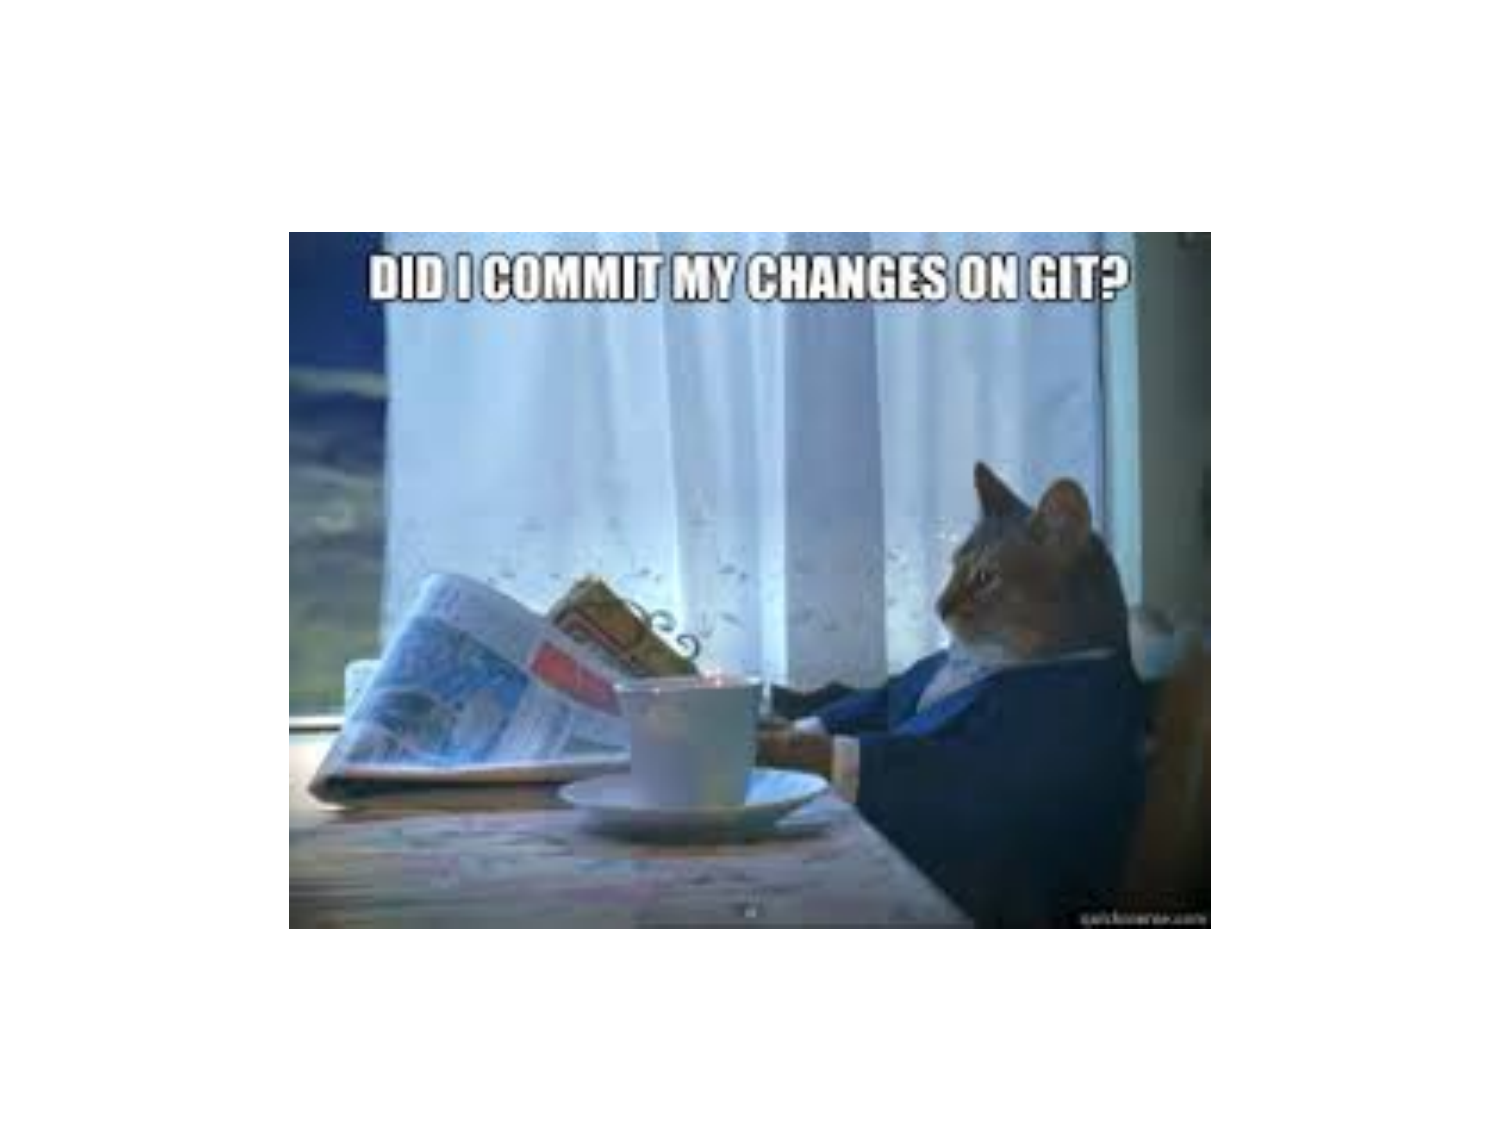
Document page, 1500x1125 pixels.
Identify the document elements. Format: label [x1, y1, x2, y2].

picture [289, 232, 1211, 929]
